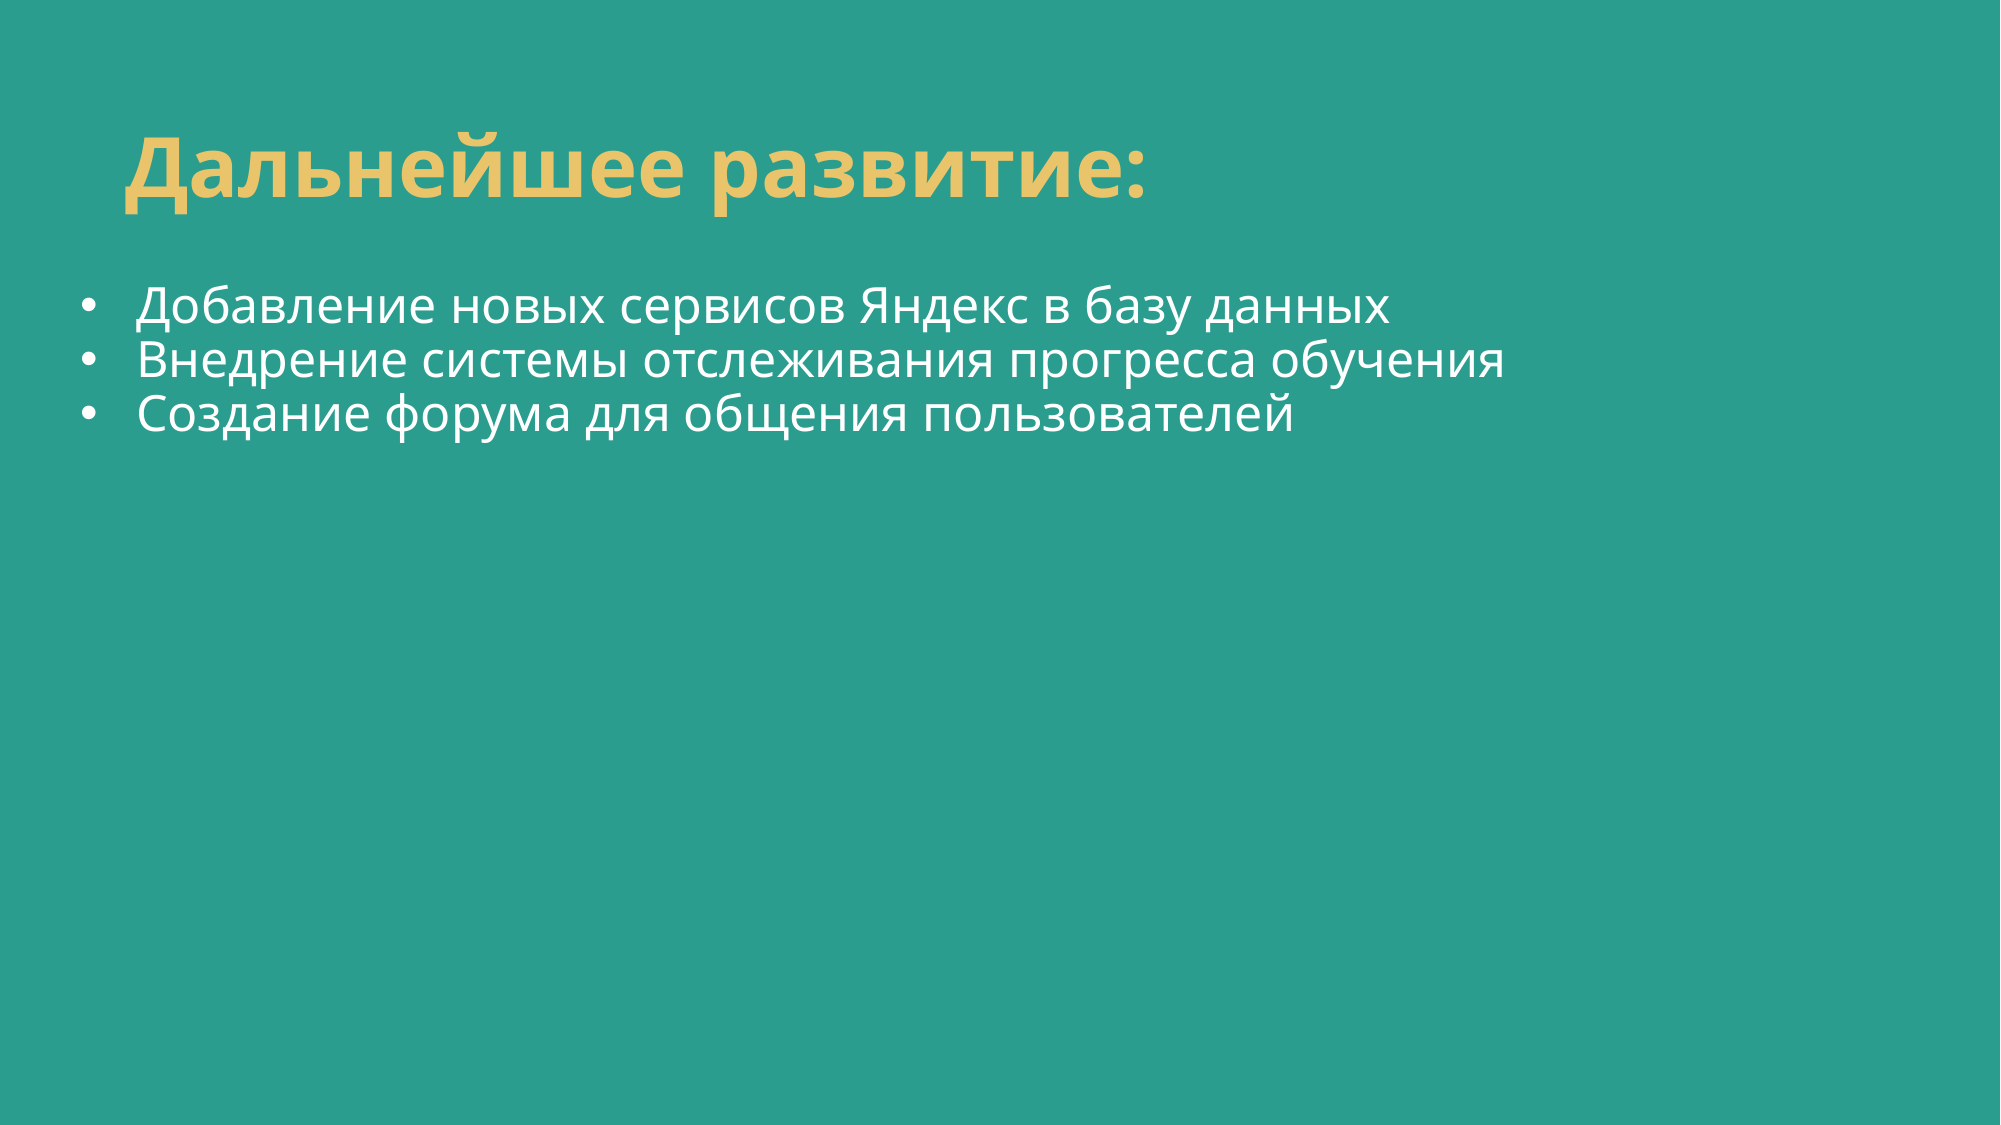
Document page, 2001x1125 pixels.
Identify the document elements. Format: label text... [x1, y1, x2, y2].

title Дальнейшее развитие: [125, 117, 1875, 224]
list Добавление новых сервисов Яндекс в базу данных Внедрение системы отслеживания прогресса обучения Создание форума для общения пользователей [80, 280, 1830, 463]
